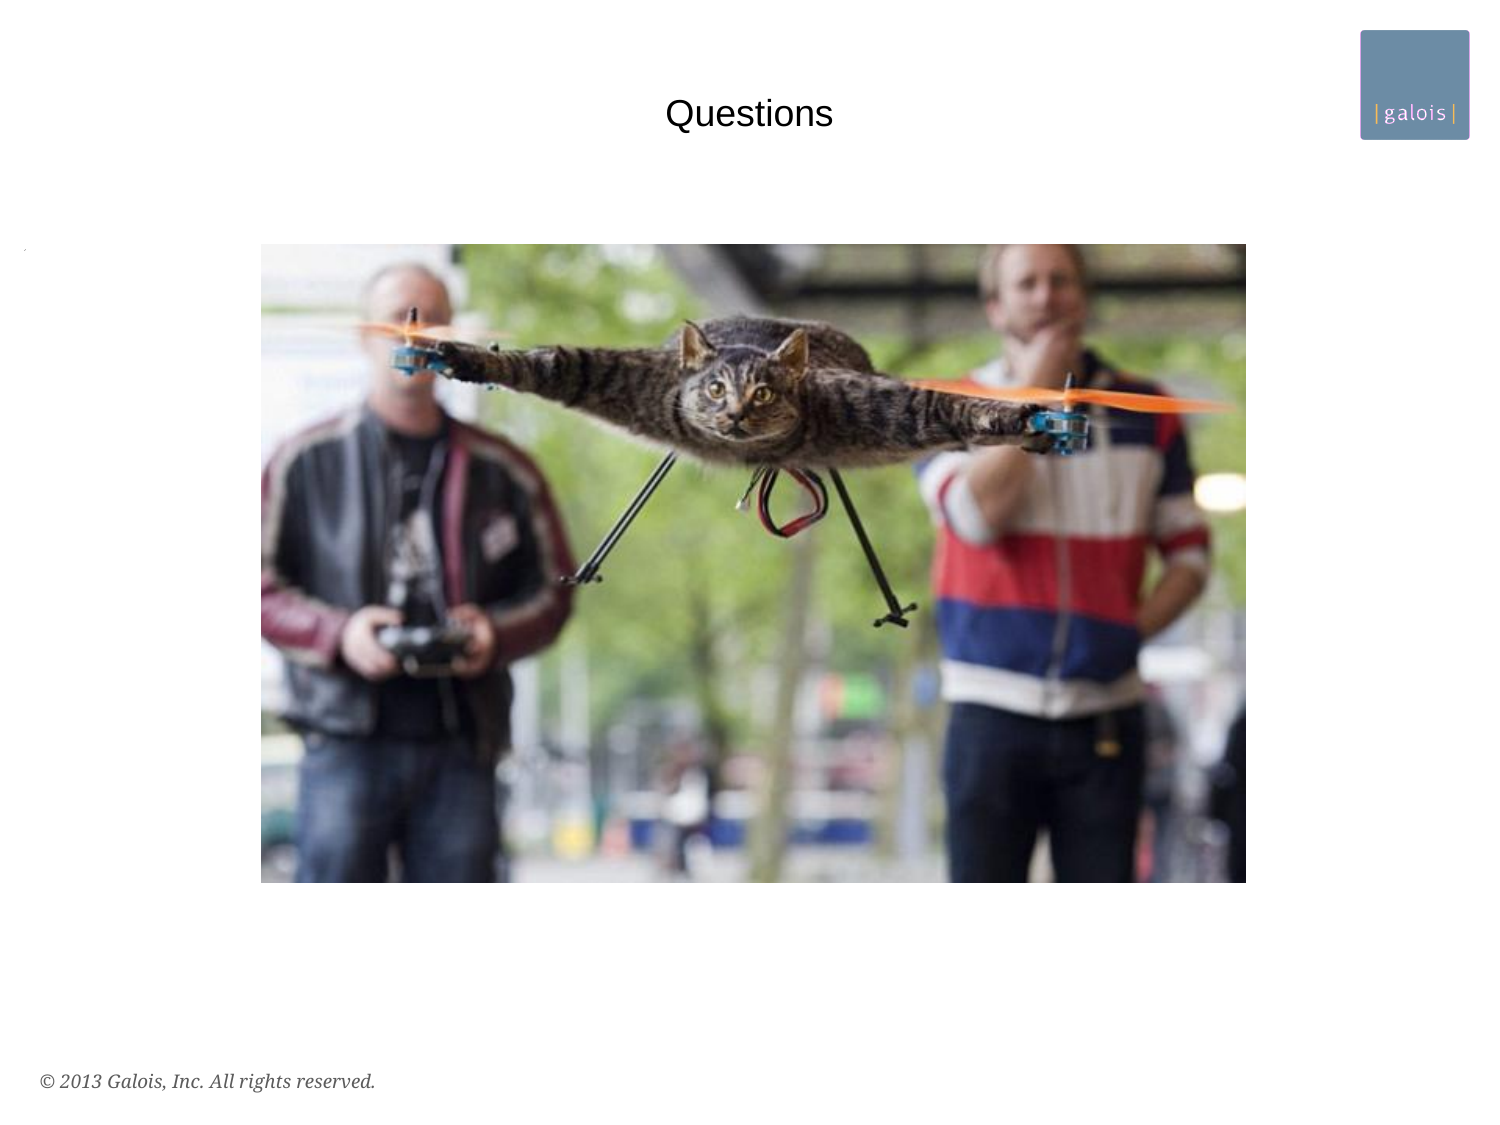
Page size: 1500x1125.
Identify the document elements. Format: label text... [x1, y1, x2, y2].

text_box Questions [50, 37, 1450, 185]
picture [1354, 24, 1475, 146]
picture [260, 243, 1246, 884]
